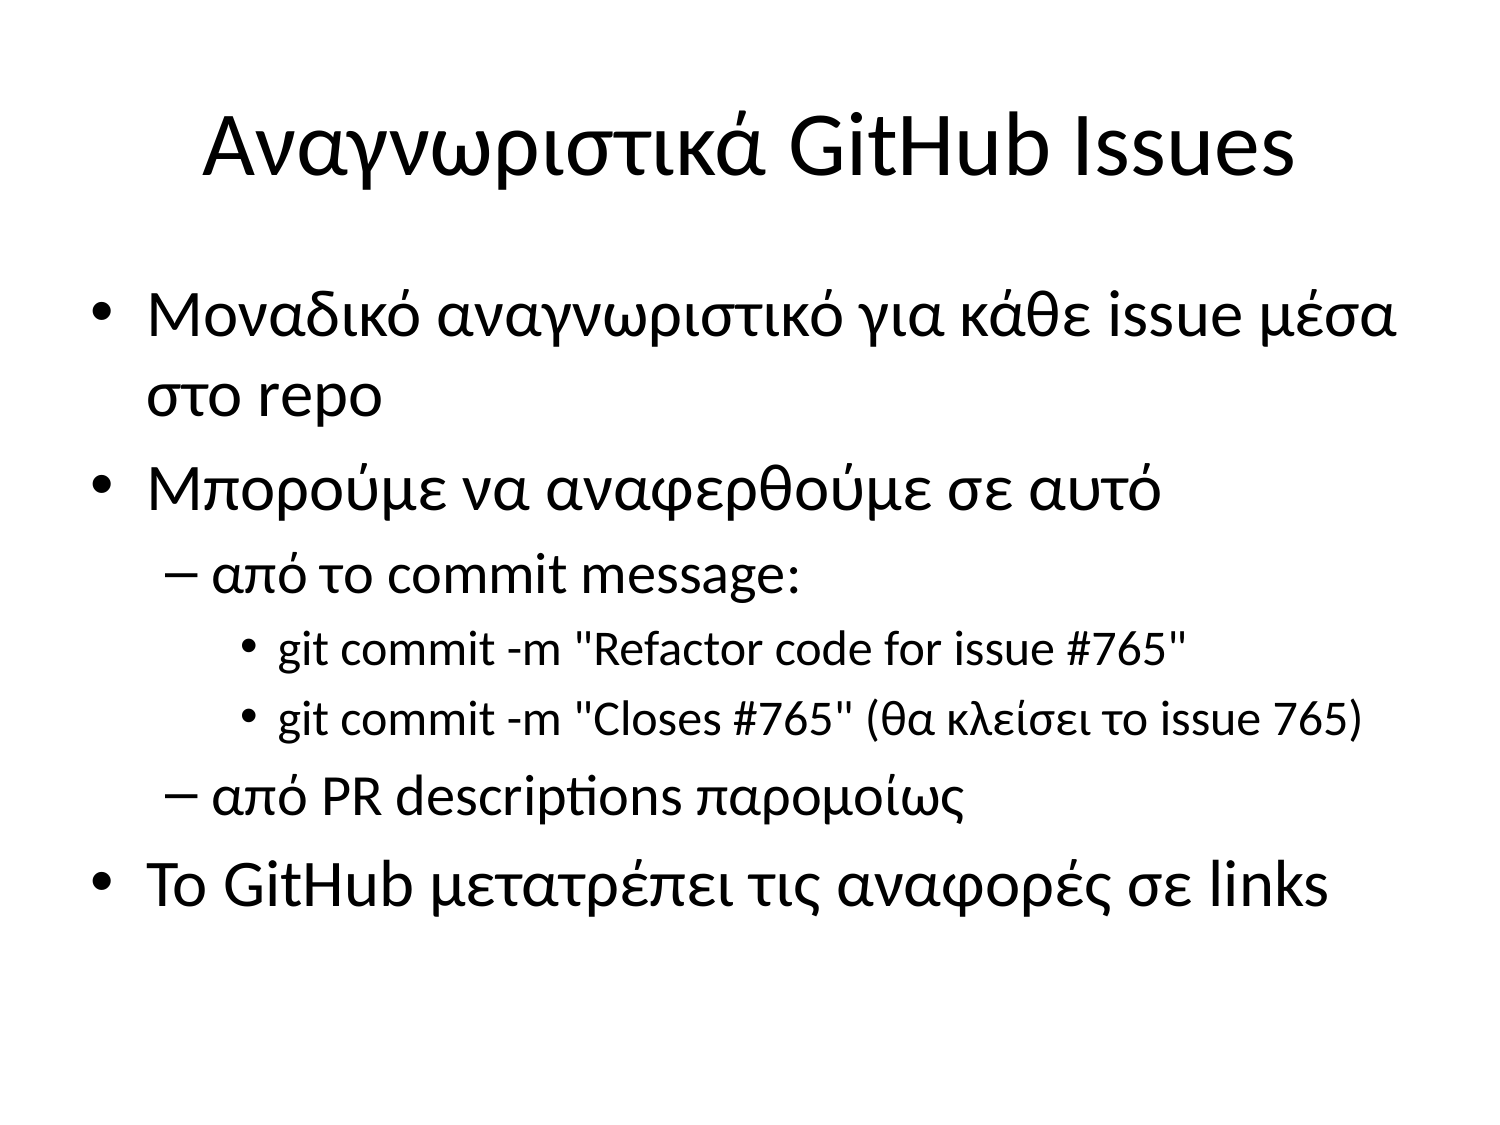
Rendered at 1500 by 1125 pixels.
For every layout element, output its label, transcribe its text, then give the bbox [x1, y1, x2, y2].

list Μοναδικό αναγνωριστικό για κάθε issue μέσα στο repo Μπορούμε να αναφερθούμε σε αυτό από το commit message: git commit -m "Refactor code for issue #765" git commit -m "Closes #765" (θα κλείσει το issue 765) από PR descriptions παρομοίως Το GitHub μετατρέπει τις αναφορές σε links [75, 262, 1425, 1005]
title Αναγνωριστικά GitHub Issues [75, 45, 1425, 233]
